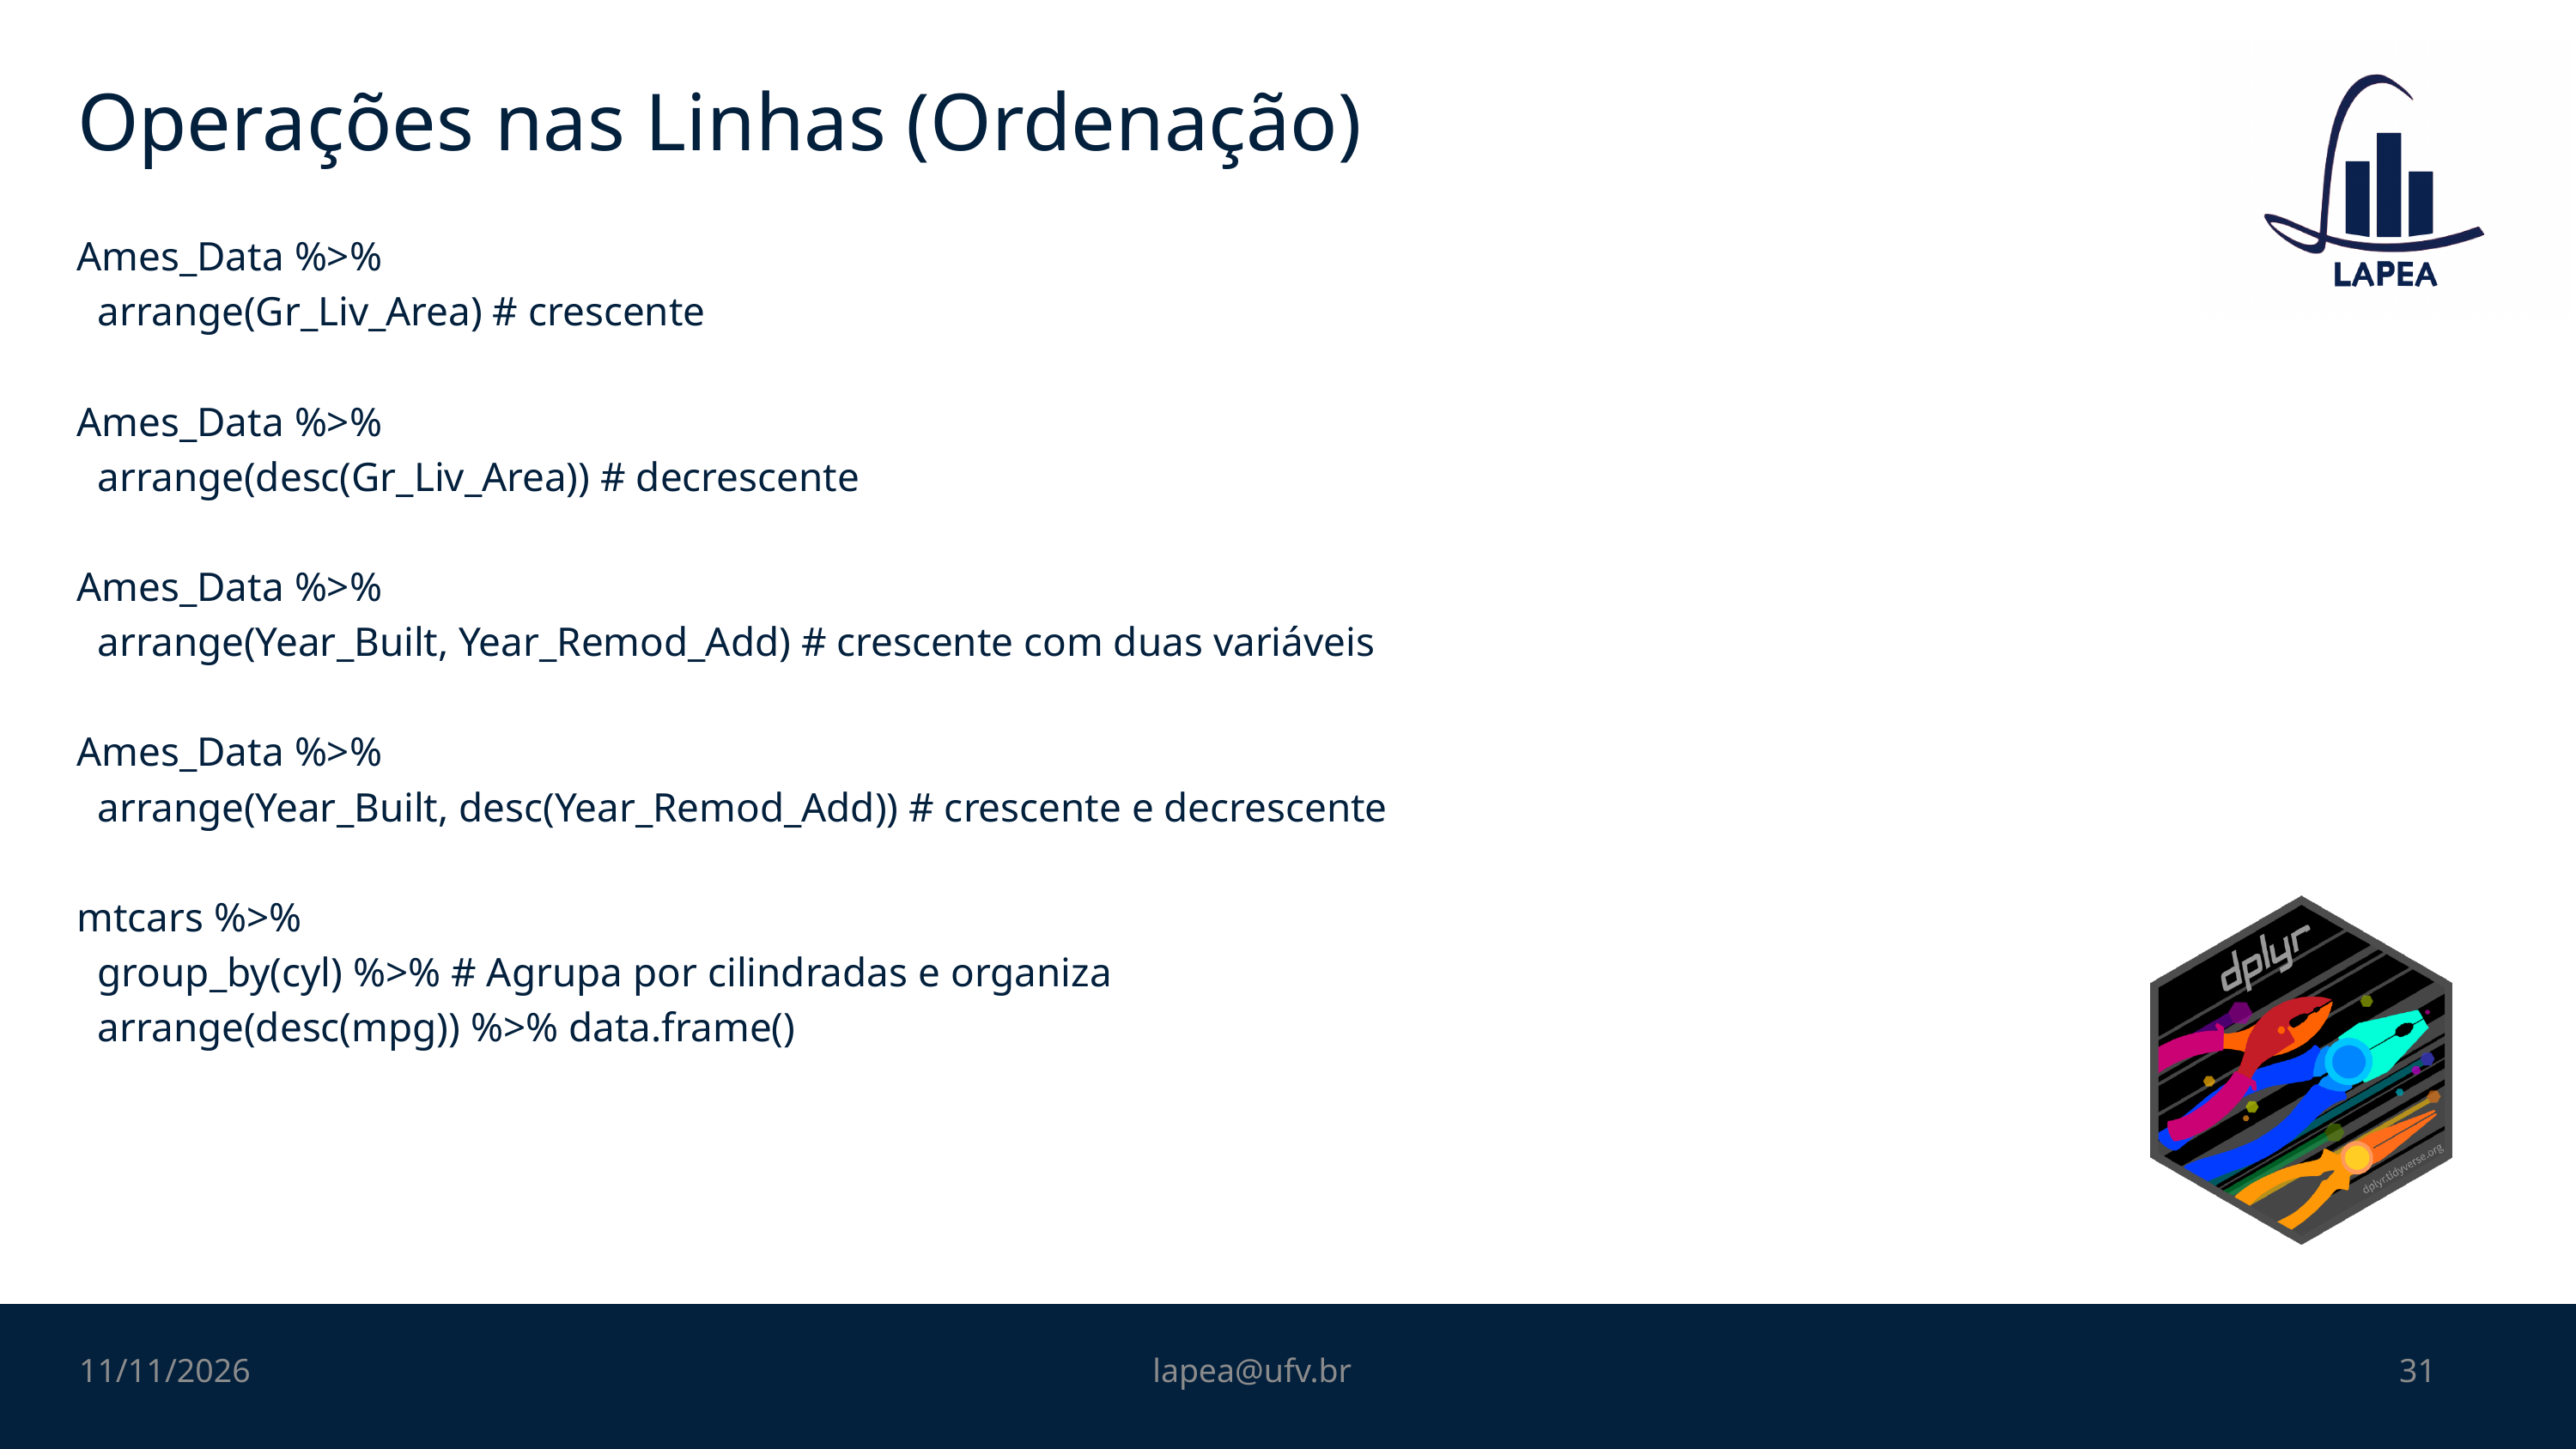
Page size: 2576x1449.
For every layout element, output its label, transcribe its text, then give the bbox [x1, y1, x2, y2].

title Operações nas Linhas (Ordenação) [64, 39, 2190, 200]
picture [2200, 40, 2571, 318]
footer lapea@ufv.br [410, 1346, 2095, 1398]
list Ames_Data %>% arrange(Gr_Liv_Area) # crescente Ames_Data %>% arrange(desc(Gr_Liv_Area)) # decrescente Ames_Data %>% arrange(Year_Built, Year_Remod_Add) # crescente com duas variáveis Ames_Data %>% arrange(Year_Built, desc(Year_Remod_Add)) # crescente e decrescente mtcars %>% group_by(cyl) %>% # Agrupa por cilindradas e organiza arrange(desc(mpg)) %>% data.frame() [64, 225, 2190, 1279]
slide_number 31 [2148, 1346, 2450, 1398]
picture [2150, 895, 2453, 1245]
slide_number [66, 1346, 368, 1398]
